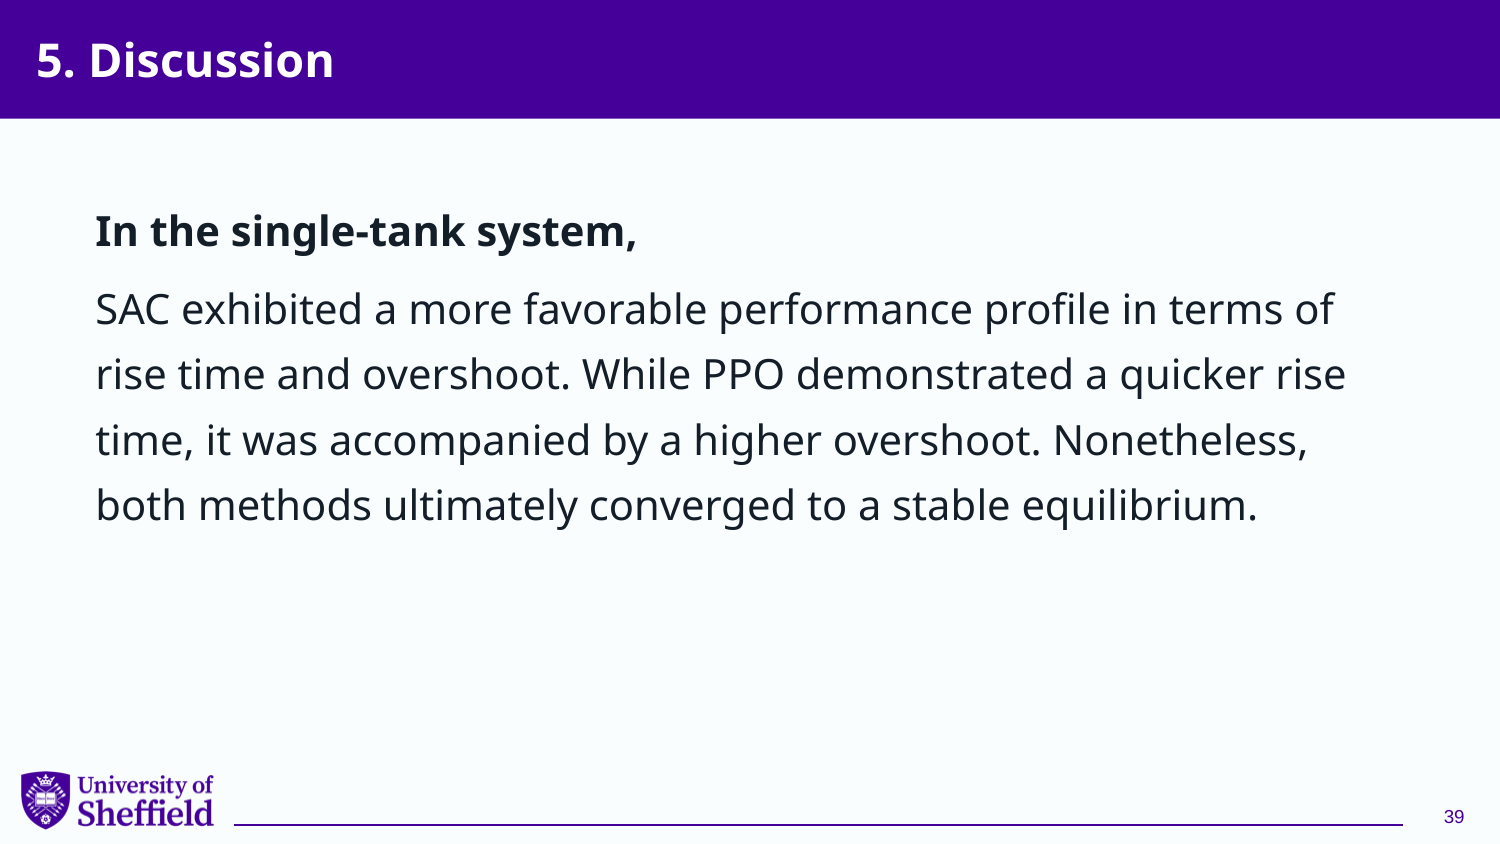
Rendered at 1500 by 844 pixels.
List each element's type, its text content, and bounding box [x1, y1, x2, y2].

text_box In the single-tank system, SAC exhibited a more favorable performance profile in terms of rise time and overshoot. While PPO demonstrated a quicker rise time, it was accompanied by a higher overshoot. Nonetheless, both methods ultimately converged to a stable equilibrium. [67, 177, 1392, 674]
picture [21, 771, 214, 830]
title 5. Discussion [21, 12, 1366, 107]
slide_number 39 [1402, 786, 1480, 844]
